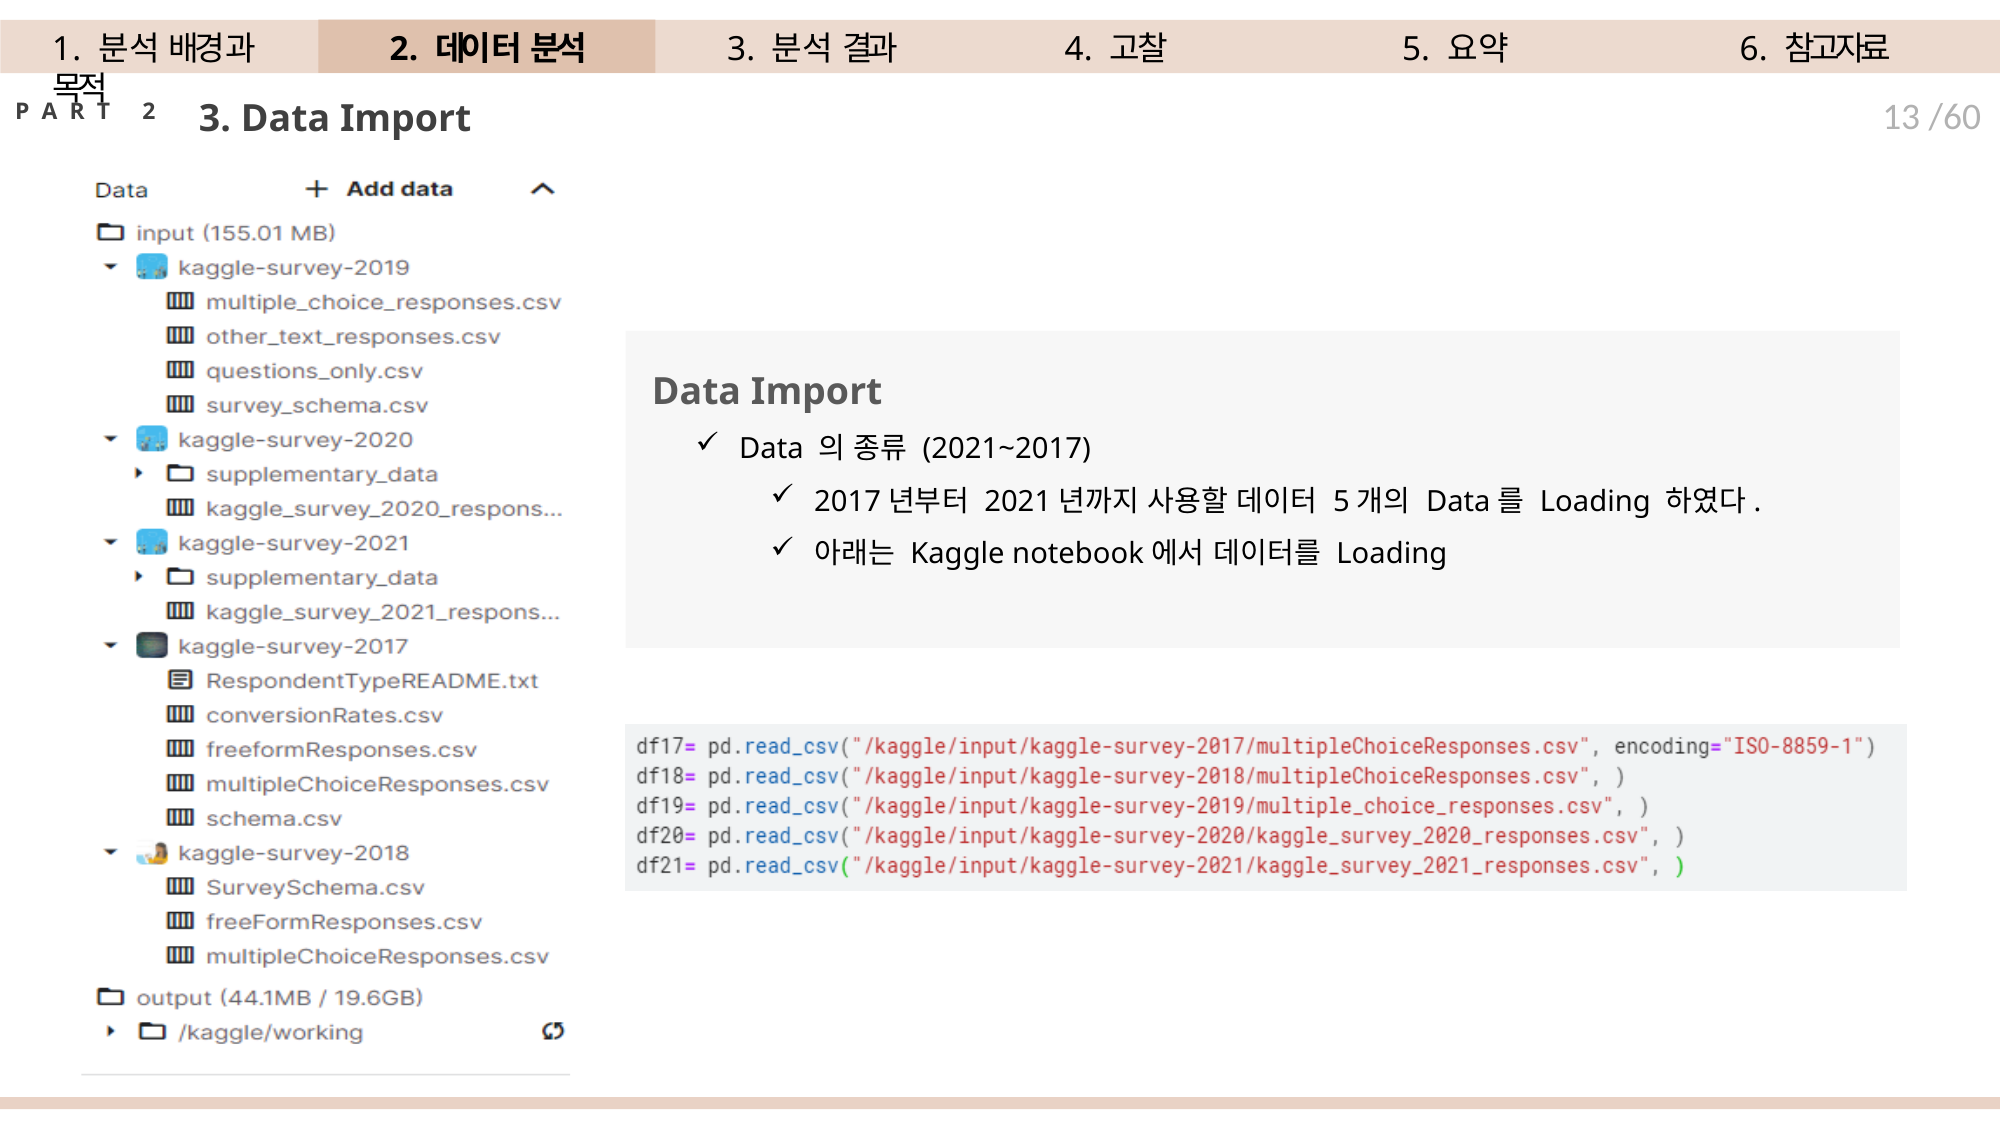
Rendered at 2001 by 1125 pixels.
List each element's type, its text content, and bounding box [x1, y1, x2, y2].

picture [625, 724, 1907, 892]
text_box Data Import Data 의 종류 (2021~2017) 2017년부터 2021년까지 사용할 데이터 5개의 Data를 Loading 하였다. 아래는 Kaggle notebook에서 데이터를 Loading [637, 337, 1809, 578]
slide_number 13 /60 [1850, 92, 1982, 138]
text_box 3. 분석 결과 [724, 25, 985, 68]
picture [80, 165, 571, 1077]
text_box 6. 참고자료 [1737, 25, 1998, 68]
text_box P A R T 2 [12, 94, 157, 124]
text_box [318, 19, 656, 73]
text_box 3. Data Import [196, 91, 1803, 139]
text_box 2. 데이터 분석 [387, 25, 648, 68]
text_box 1. 분석 배경과 목적 [49, 25, 310, 107]
text_box 4. 고찰 [1062, 25, 1323, 68]
text_box 5. 요약 [1399, 25, 1660, 68]
text_box [625, 330, 1900, 648]
